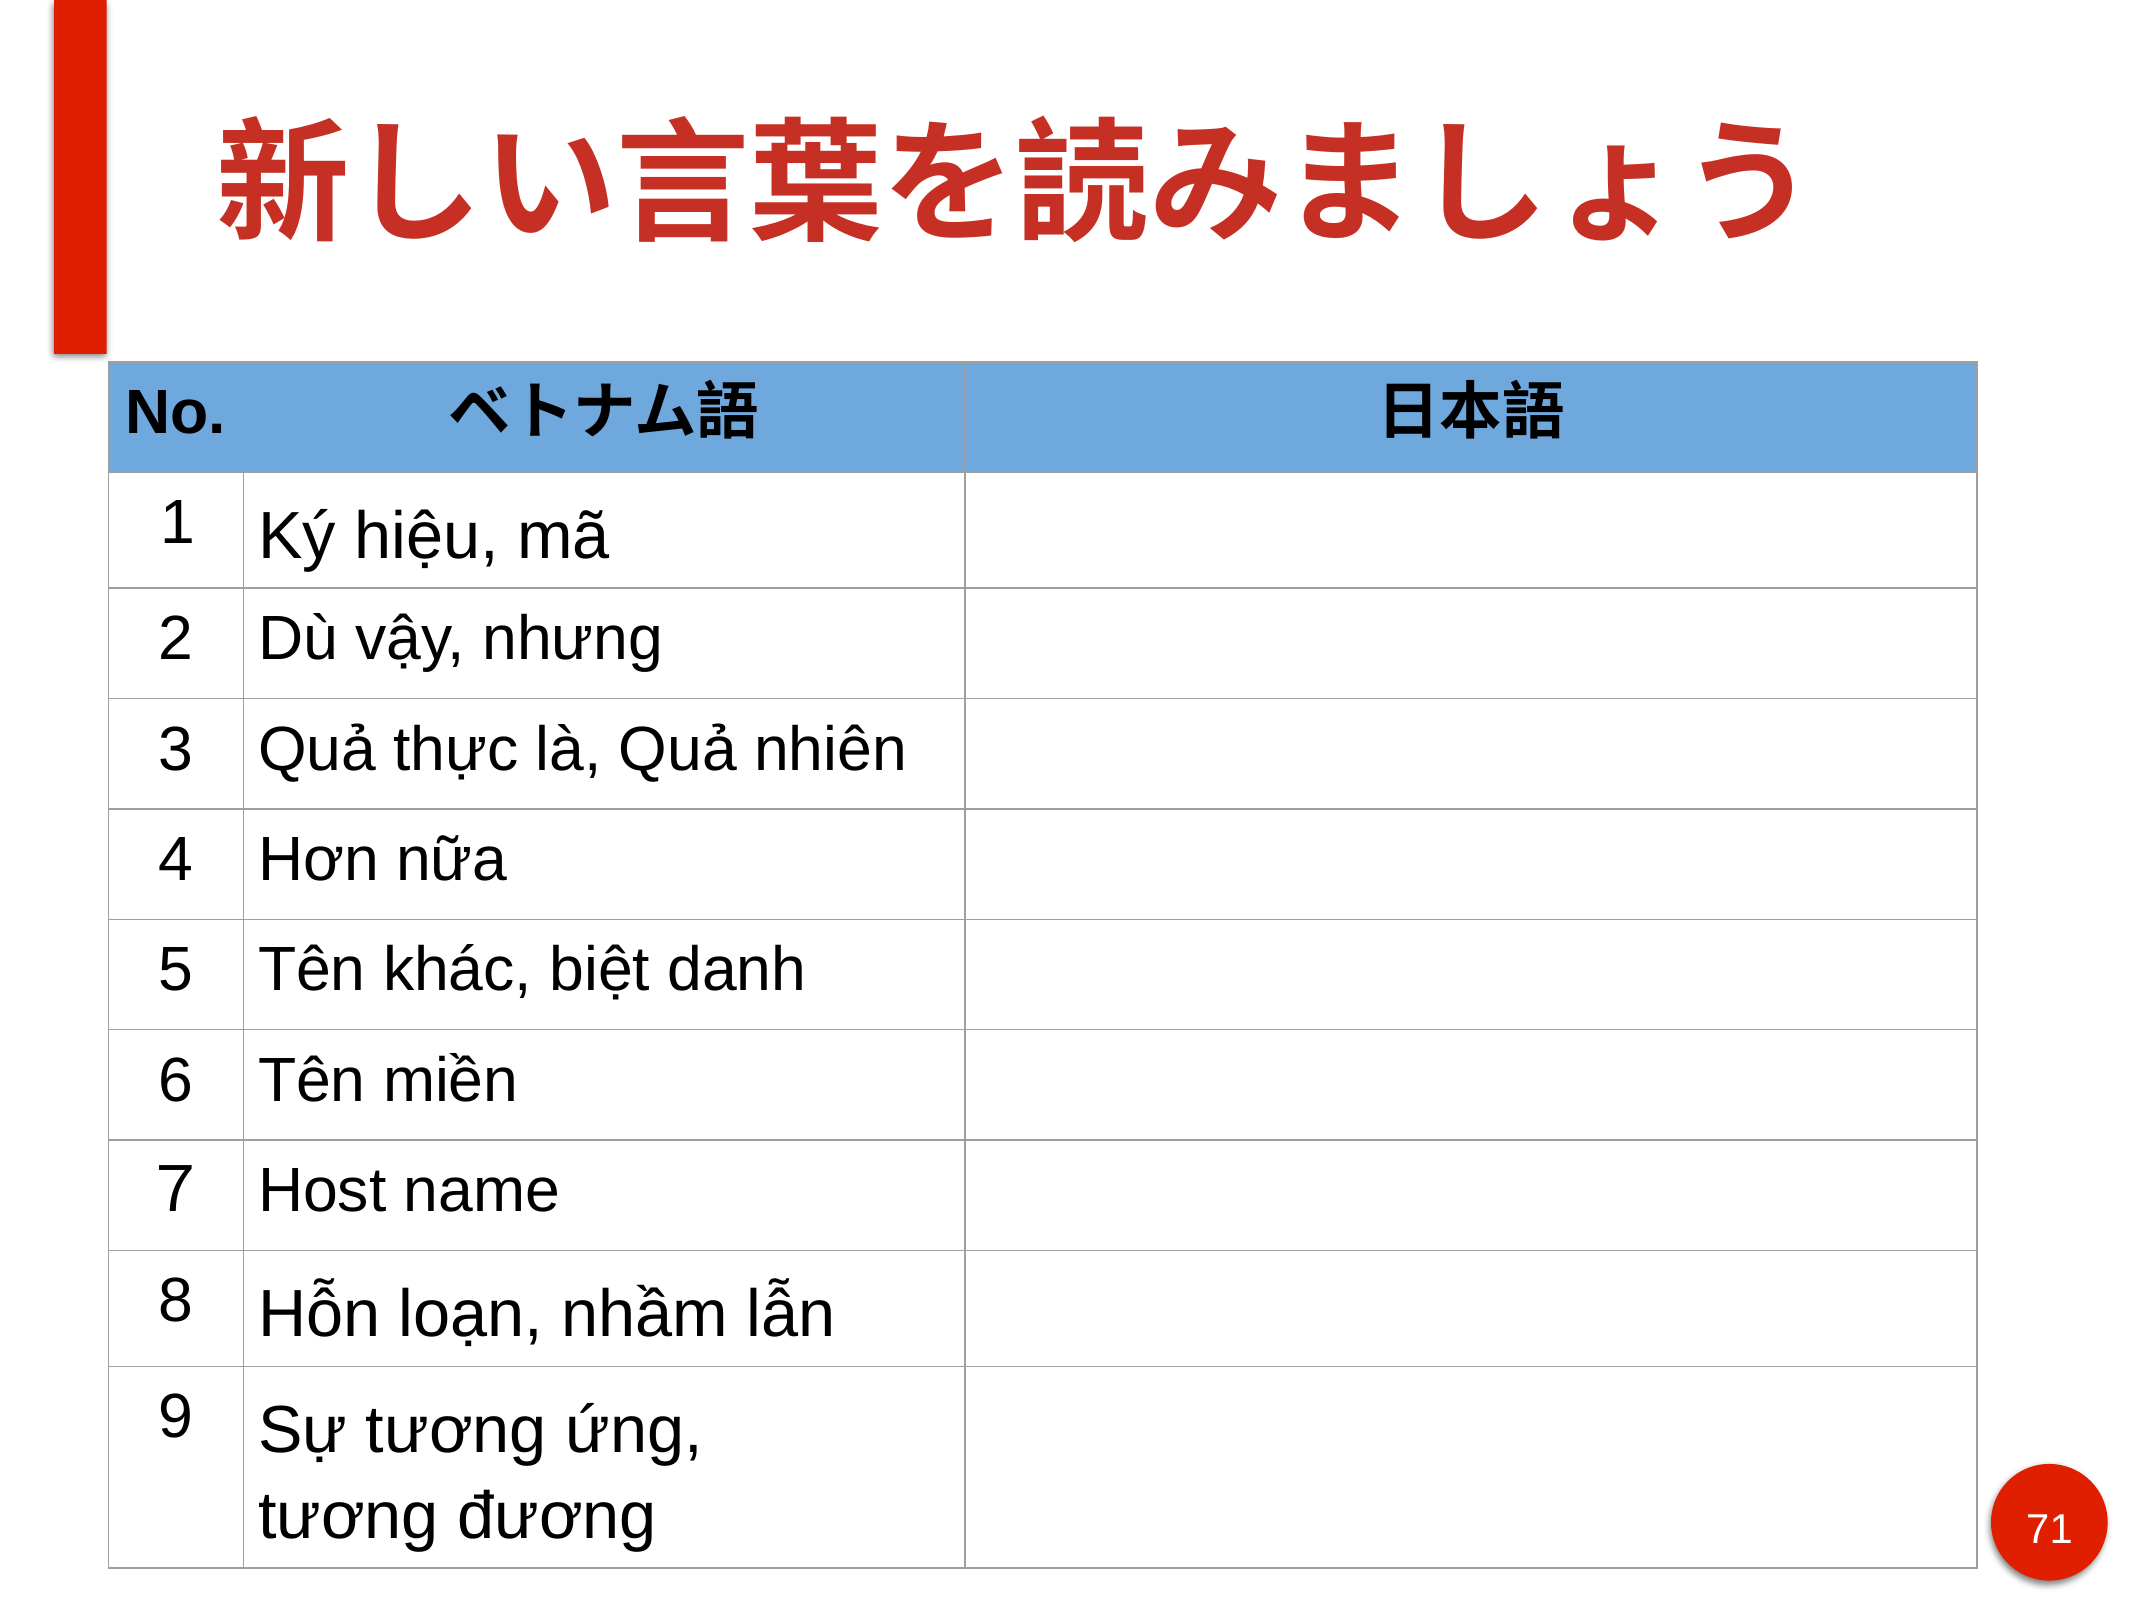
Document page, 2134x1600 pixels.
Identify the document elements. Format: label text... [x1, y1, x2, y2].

title 新しい言葉を読みましょう [208, 18, 2030, 336]
table_cell Hỗn loạn, nhầm lẫn [244, 1251, 964, 1366]
table_cell Quả thực là, Quả nhiên [244, 699, 964, 808]
table_cell 6 [109, 1030, 243, 1139]
table_cell ７ [109, 1141, 243, 1250]
table_header No. [109, 363, 243, 472]
table_cell 3 [109, 699, 243, 808]
table_cell 4 [109, 810, 243, 919]
table_header 日本語 [966, 363, 1976, 472]
slide_number 71 [2012, 1493, 2087, 1552]
table_cell Host name [244, 1141, 964, 1250]
table_cell [966, 920, 1976, 1029]
table_cell Tên khác, biệt danh [244, 920, 964, 1029]
table_cell 5 [109, 920, 243, 1029]
table_cell 8 [109, 1251, 243, 1366]
table_cell Hơn nữa [244, 810, 964, 919]
table_cell Tên miền [244, 1030, 964, 1139]
table_cell 9 [109, 1367, 243, 1567]
table_cell [966, 699, 1976, 808]
table_header ベトナム語 [244, 363, 964, 472]
table_cell Sự tương ứng, tương đương [244, 1367, 964, 1567]
table_cell [966, 810, 1976, 919]
table_cell [966, 1367, 1976, 1567]
table_cell 2 [109, 589, 243, 698]
table_cell Dù vậy, nhưng [244, 589, 964, 698]
table_cell 1 [109, 473, 243, 587]
table_cell [966, 473, 1976, 587]
table_cell [966, 1030, 1976, 1139]
table_cell [966, 1251, 1976, 1366]
table_cell Ký hiệu, mã [244, 473, 964, 587]
table_cell [966, 589, 1976, 698]
table_cell [966, 1141, 1976, 1250]
